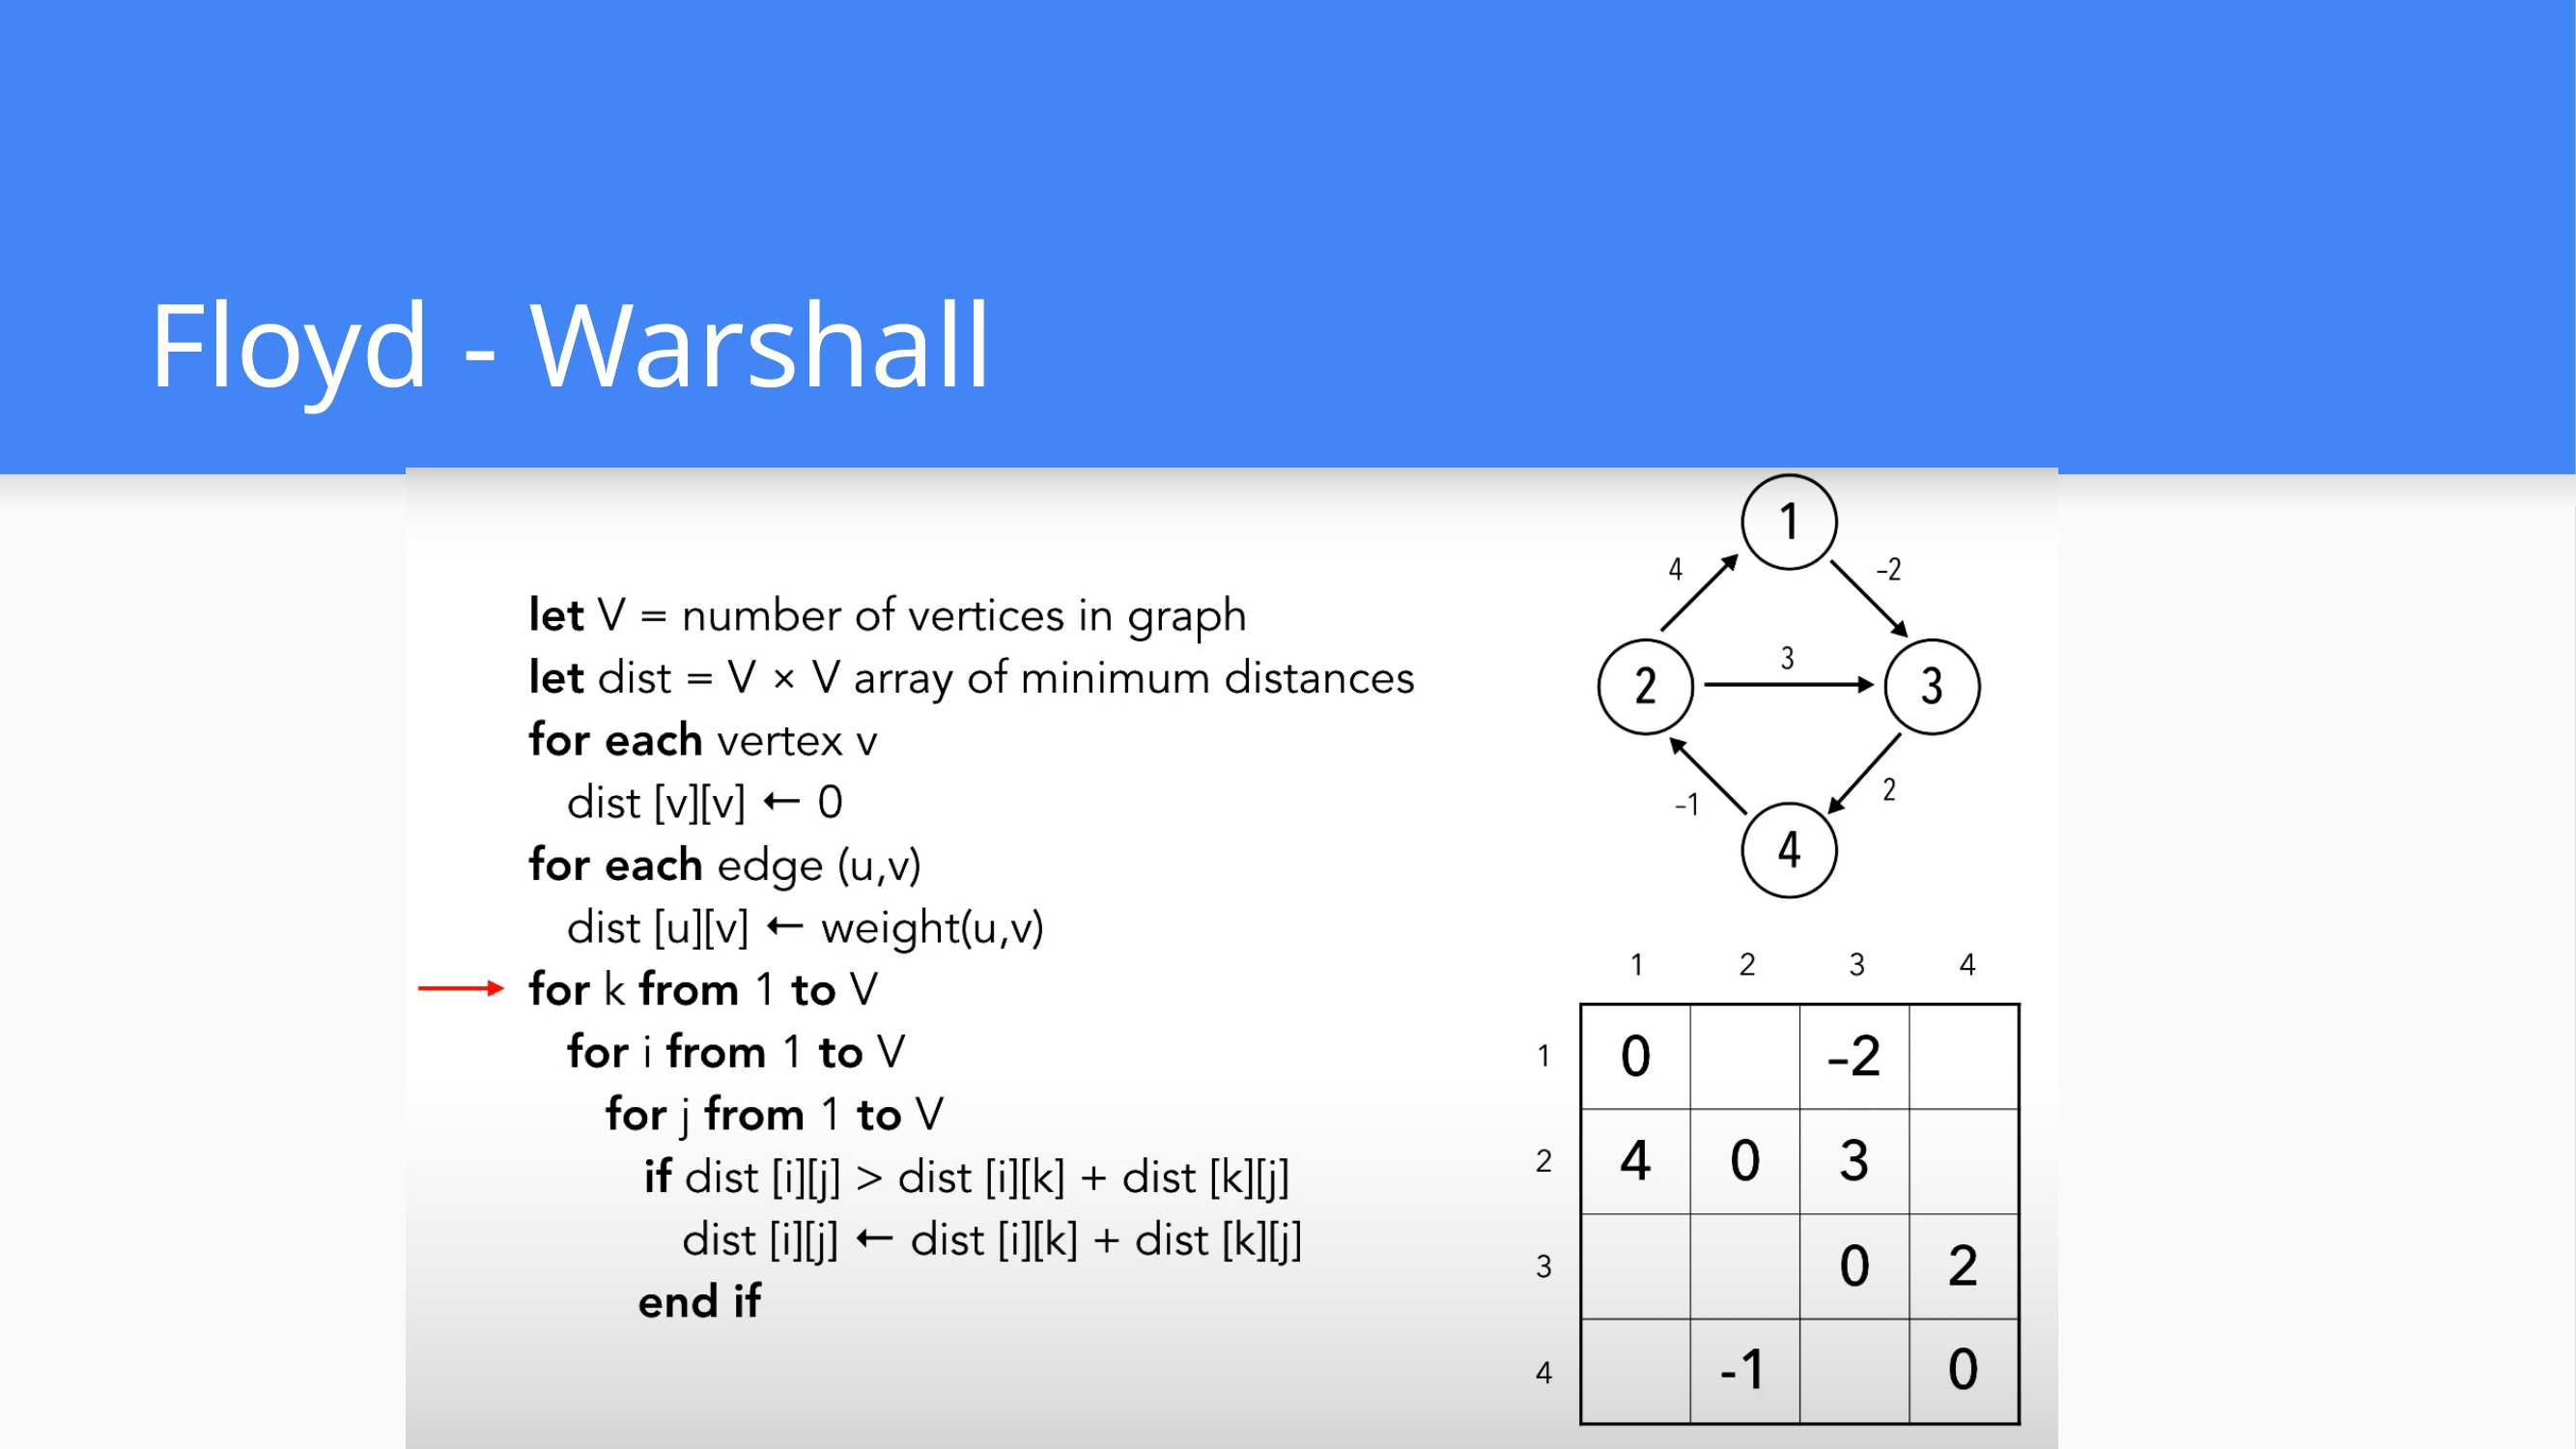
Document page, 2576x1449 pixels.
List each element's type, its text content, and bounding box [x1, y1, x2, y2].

title Floyd - Warshall [132, 208, 2449, 425]
picture [406, 468, 2058, 1449]
